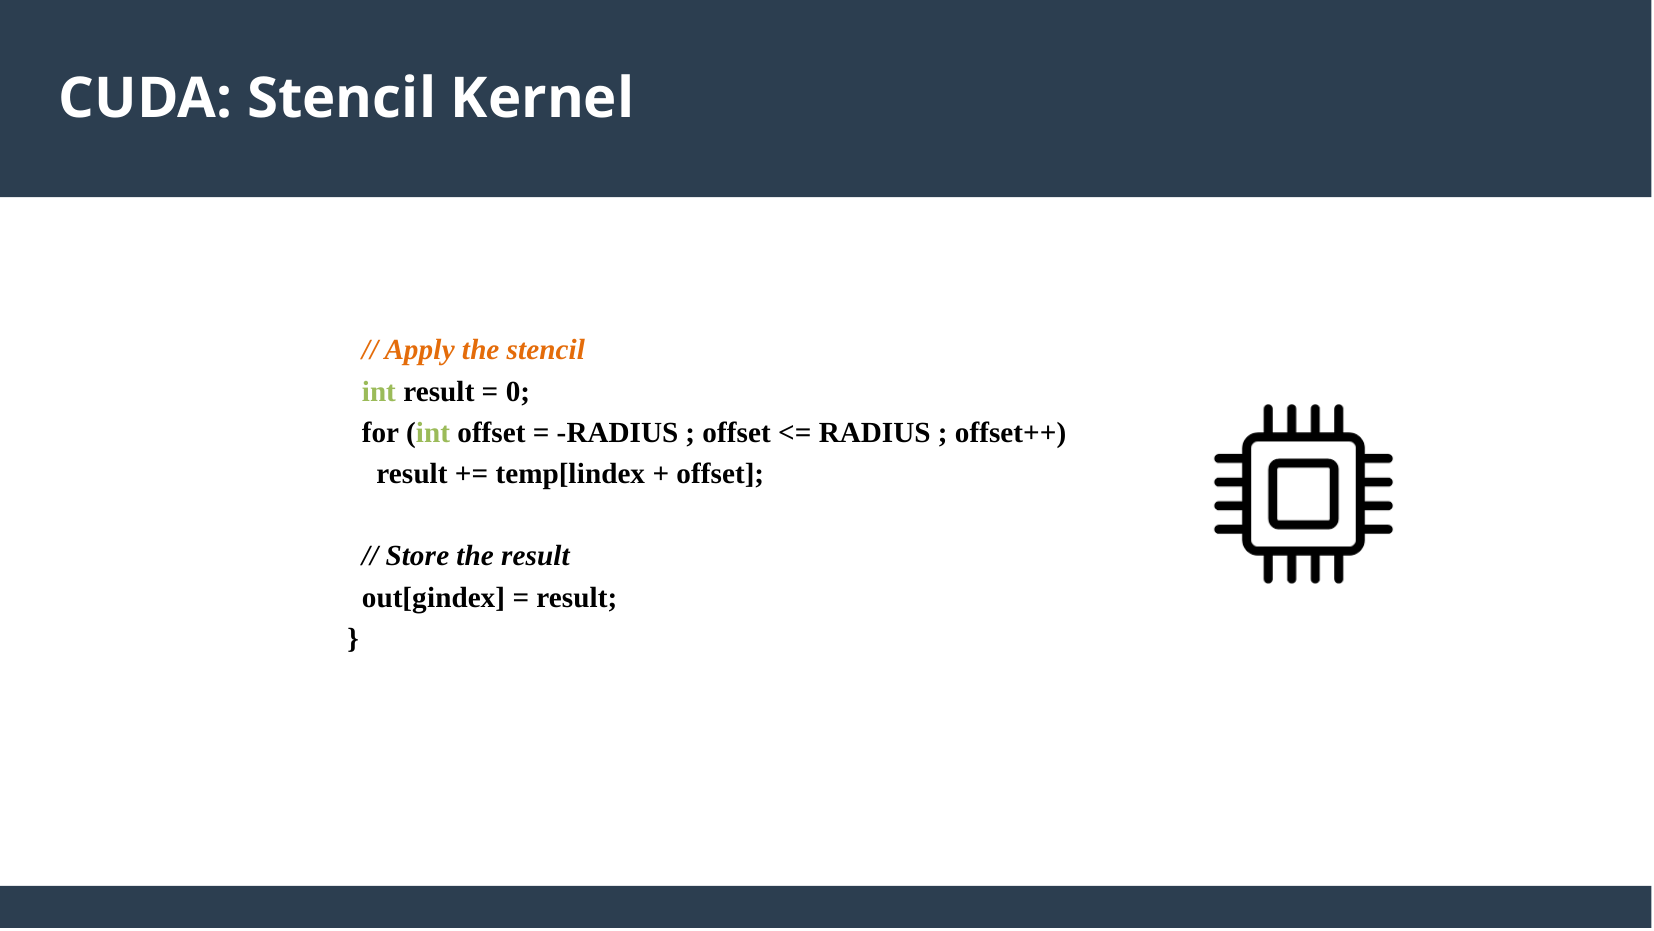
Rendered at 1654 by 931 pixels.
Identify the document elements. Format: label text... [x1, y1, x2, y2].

text_box CUDA: Stencil Kernel [58, 37, 1593, 153]
picture [1186, 377, 1420, 611]
text_box // Apply the stencil int result = 0; for (int offset = -RADIUS ; offset <= RADIUS ; offset++) result += temp[lindex + offset]; // Store the result out[gindex] = result; } [332, 323, 1205, 697]
